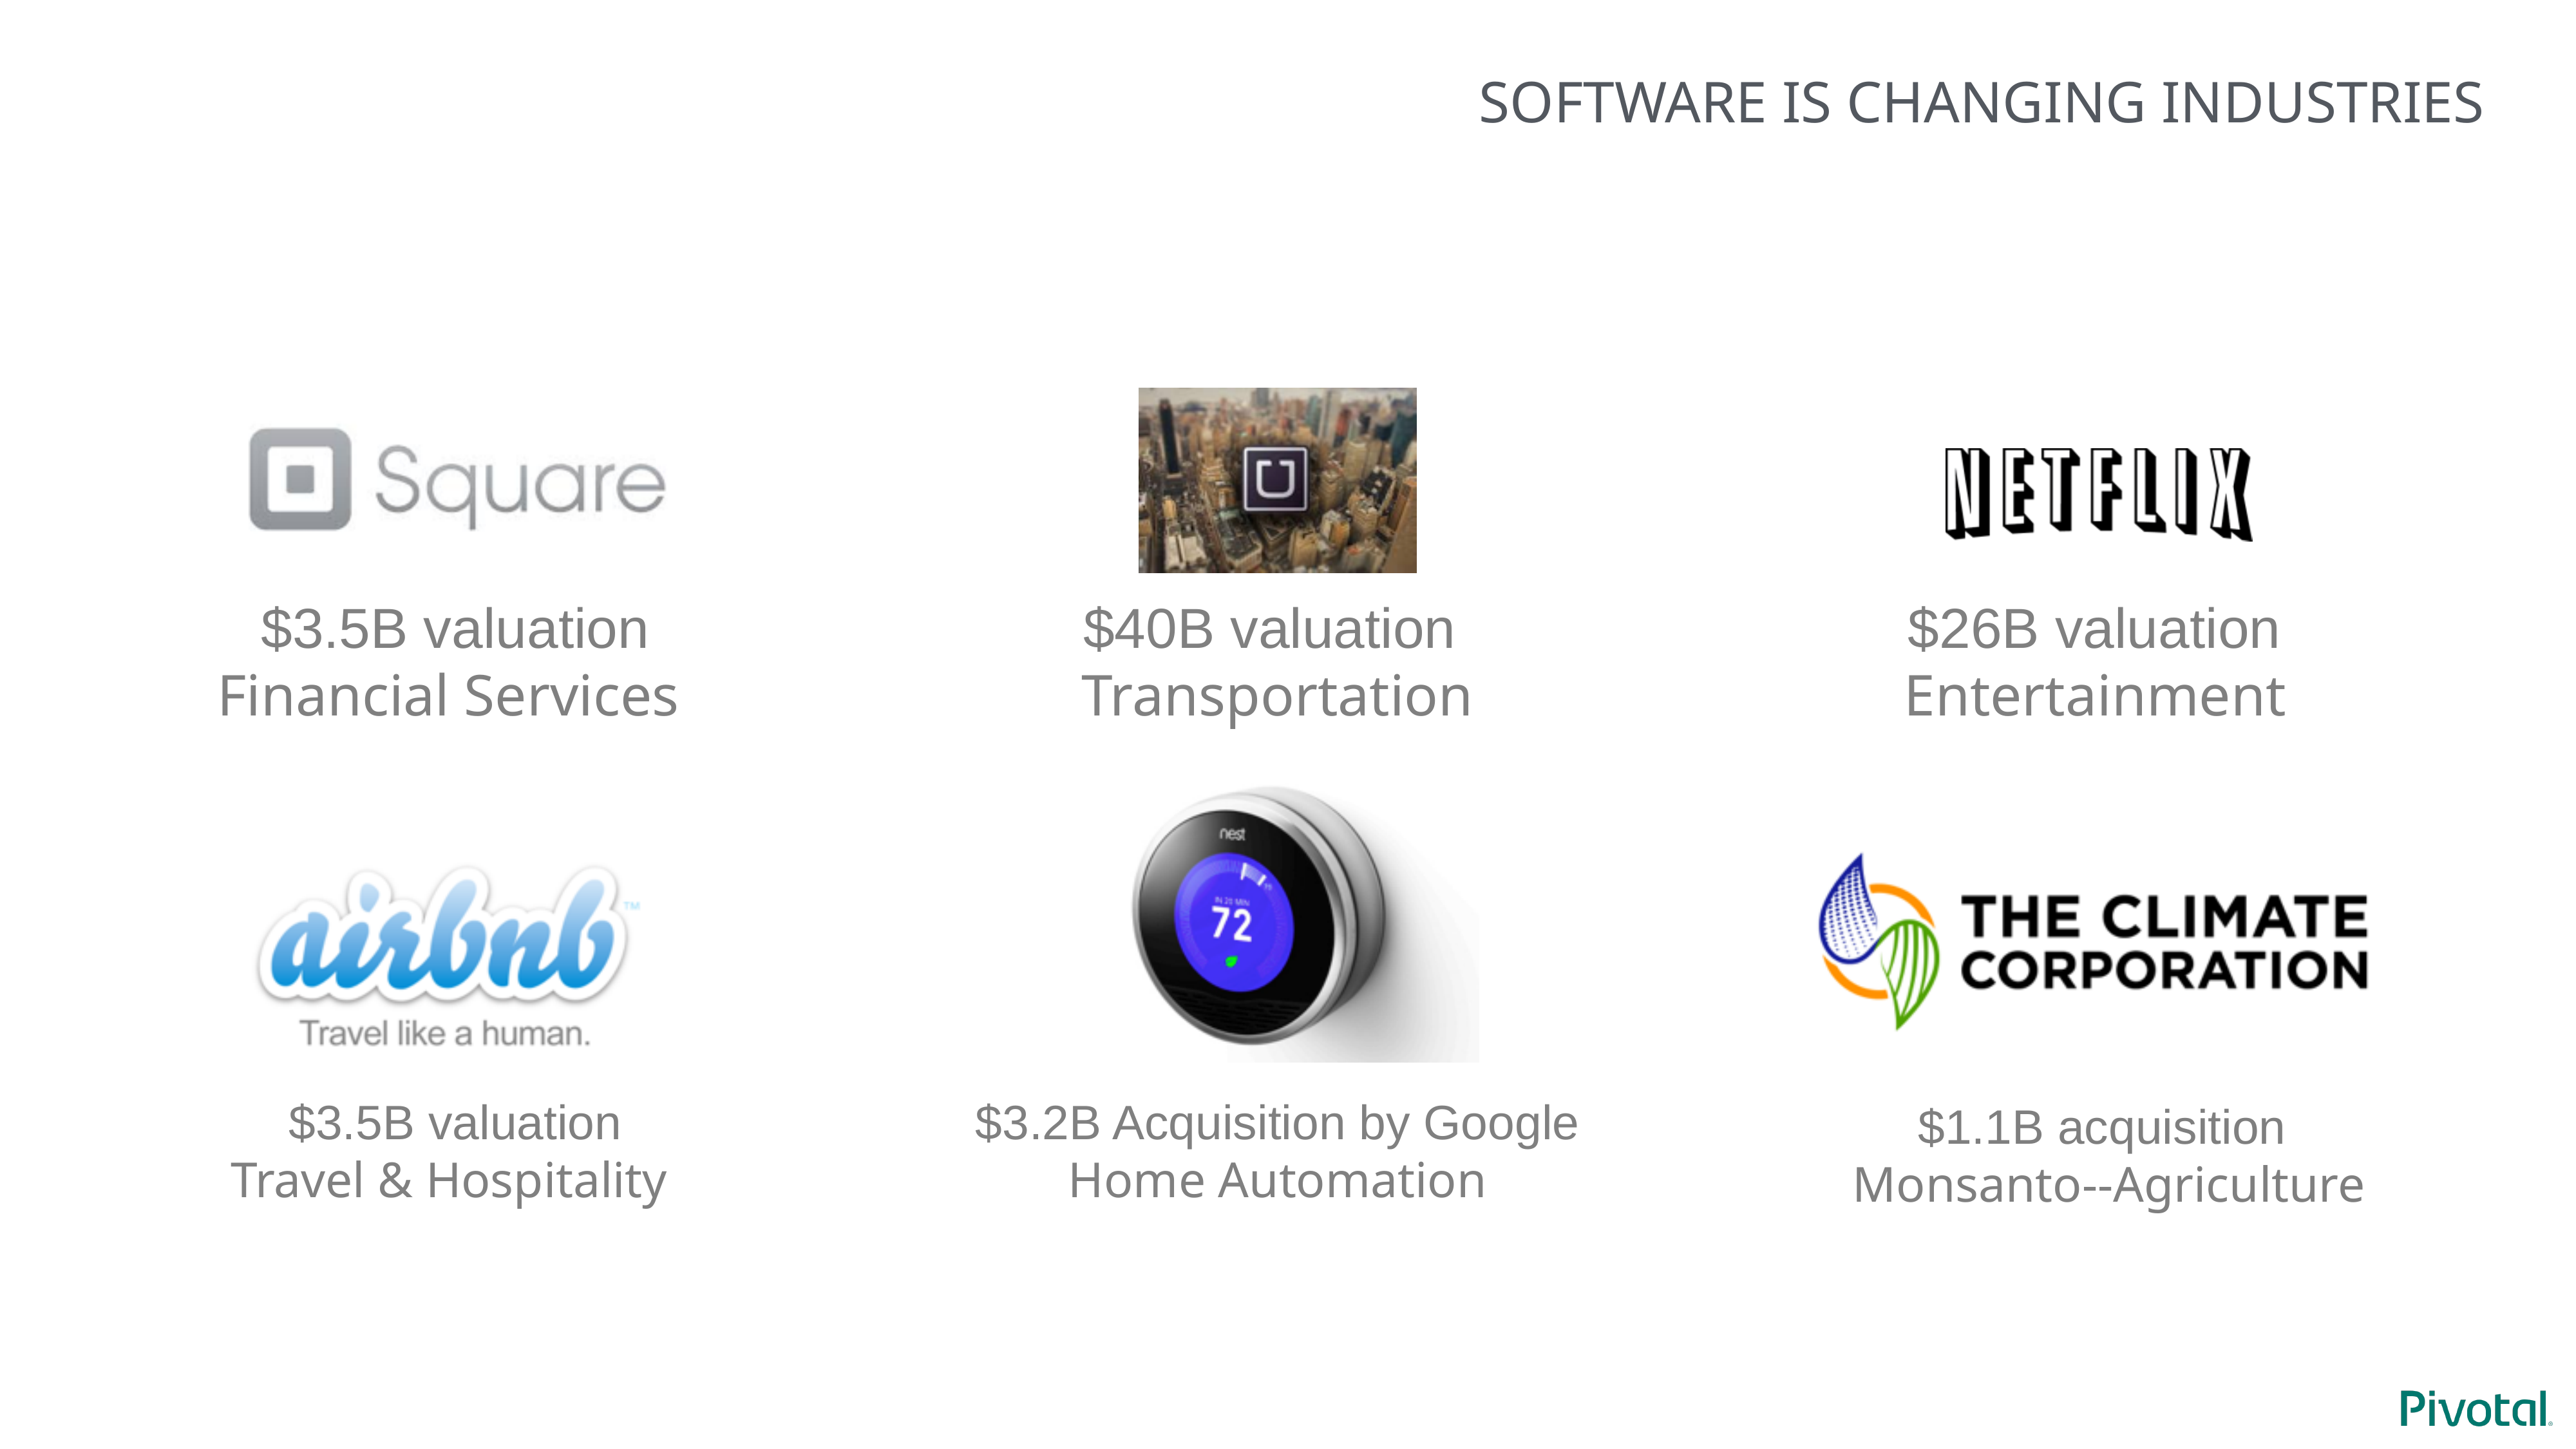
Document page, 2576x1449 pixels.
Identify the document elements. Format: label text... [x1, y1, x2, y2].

picture [229, 381, 687, 578]
picture [249, 856, 645, 1069]
picture [1946, 448, 2253, 542]
text_box $3.2B Acquisition by Google Home Automation [878, 1078, 1678, 1220]
title Software is Changing Industries [1478, 66, 2501, 197]
picture [1139, 388, 1417, 573]
picture [1052, 777, 1479, 1063]
text_box $3.5B valuation Financial Services [48, 579, 862, 741]
text_box $26B valuation Entertainment [1816, 579, 2389, 741]
picture [1811, 849, 2376, 1036]
text_box $3.5B valuation Travel & Hospitality [114, 1078, 797, 1220]
text_box $40B valuation Transportation [1014, 579, 1542, 741]
text_box $1.1B acquisition Monsanto--Agriculture [1806, 1083, 2412, 1225]
picture [2339, 1356, 2576, 1449]
